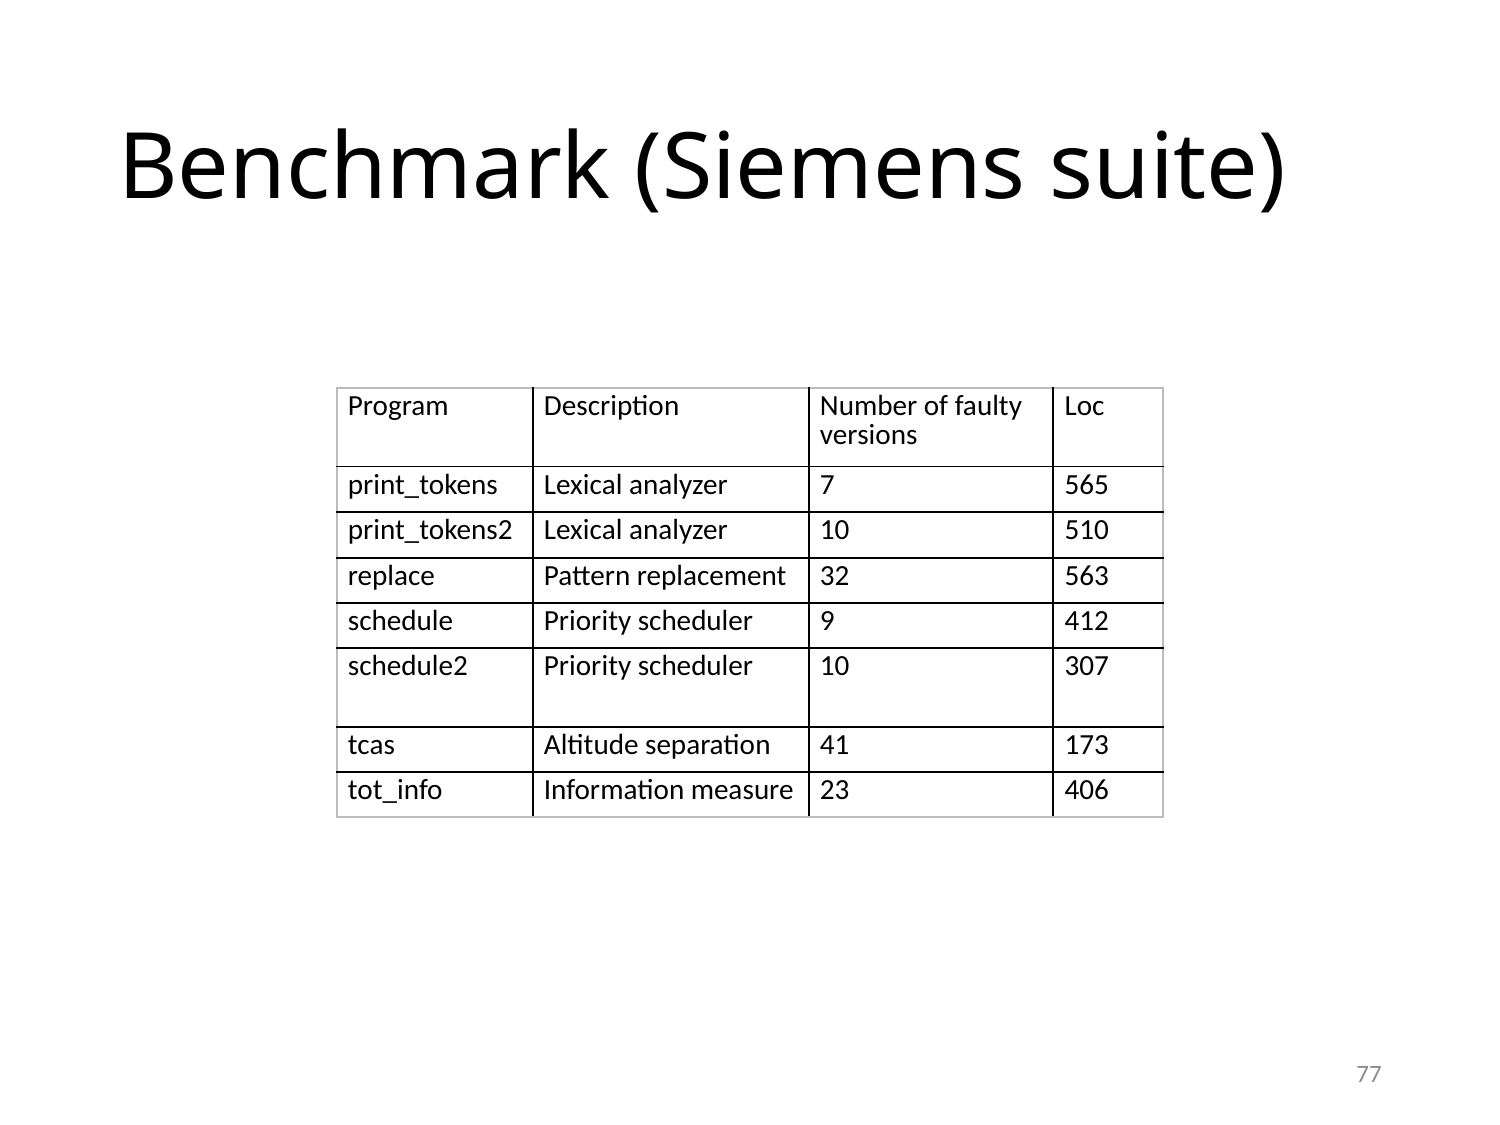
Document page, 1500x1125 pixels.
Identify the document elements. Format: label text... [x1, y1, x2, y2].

table_cell replace [338, 559, 532, 602]
slide_number 77 [1059, 1042, 1397, 1103]
table_cell 307 [1054, 649, 1162, 726]
table_cell tot_info [338, 773, 532, 816]
title Benchmark (Siemens suite) [103, 59, 1397, 278]
table_cell Priority scheduler [534, 604, 808, 647]
table_cell Lexical analyzer [534, 467, 808, 511]
table_cell tcas [338, 728, 532, 771]
table_header Loc [1054, 389, 1162, 466]
table_cell 173 [1054, 728, 1162, 771]
table_cell print_tokens [338, 467, 532, 511]
table_cell 563 [1054, 559, 1162, 602]
table_cell print_tokens2 [338, 513, 532, 557]
table_cell Lexical analyzer [534, 513, 808, 557]
table_cell 32 [810, 559, 1052, 602]
table_cell 510 [1054, 513, 1162, 557]
table_cell schedule2 [338, 649, 532, 726]
table_header Program [338, 389, 532, 466]
table_cell 10 [810, 649, 1052, 726]
table_header Number of faulty versions [810, 389, 1052, 466]
table_cell schedule [338, 604, 532, 647]
table_cell 7 [810, 467, 1052, 511]
table_header Description [534, 389, 808, 466]
table_cell 412 [1054, 604, 1162, 647]
table_cell 10 [810, 513, 1052, 557]
table_cell Information measure [534, 773, 808, 816]
table_cell Pattern replacement [534, 559, 808, 602]
table_cell 23 [810, 773, 1052, 816]
table_cell 9 [810, 604, 1052, 647]
table_cell 406 [1054, 773, 1162, 816]
table_cell Priority scheduler [534, 649, 808, 726]
table_cell 565 [1054, 467, 1162, 511]
table_cell 41 [810, 728, 1052, 771]
table_cell Altitude separation [534, 728, 808, 771]
